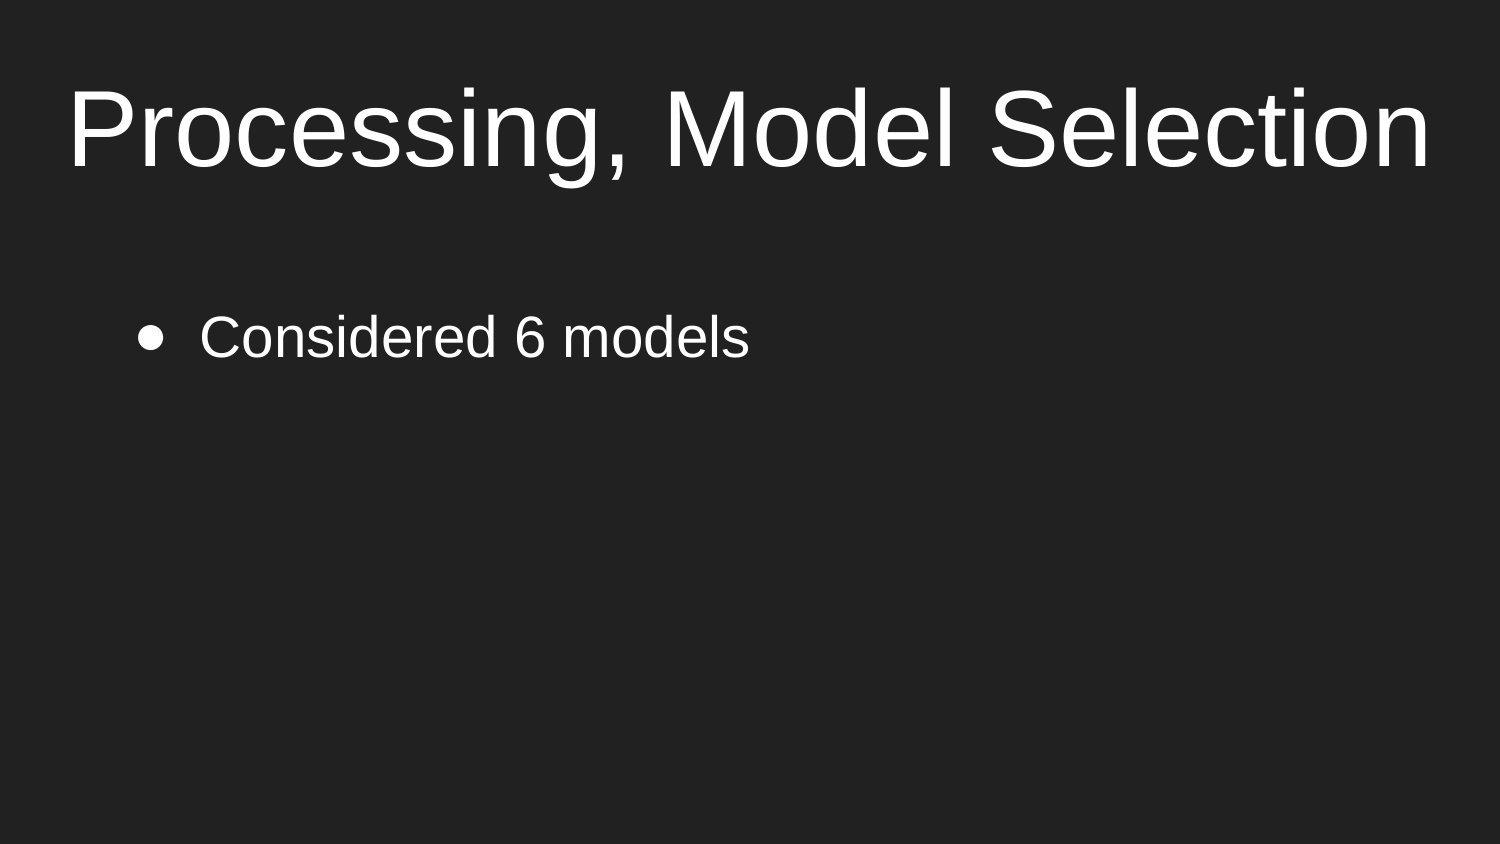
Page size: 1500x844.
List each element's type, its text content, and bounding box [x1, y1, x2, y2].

text_box Processing, Model Selection [46, 42, 1454, 211]
text_box Considered 6 models [109, 284, 1359, 422]
